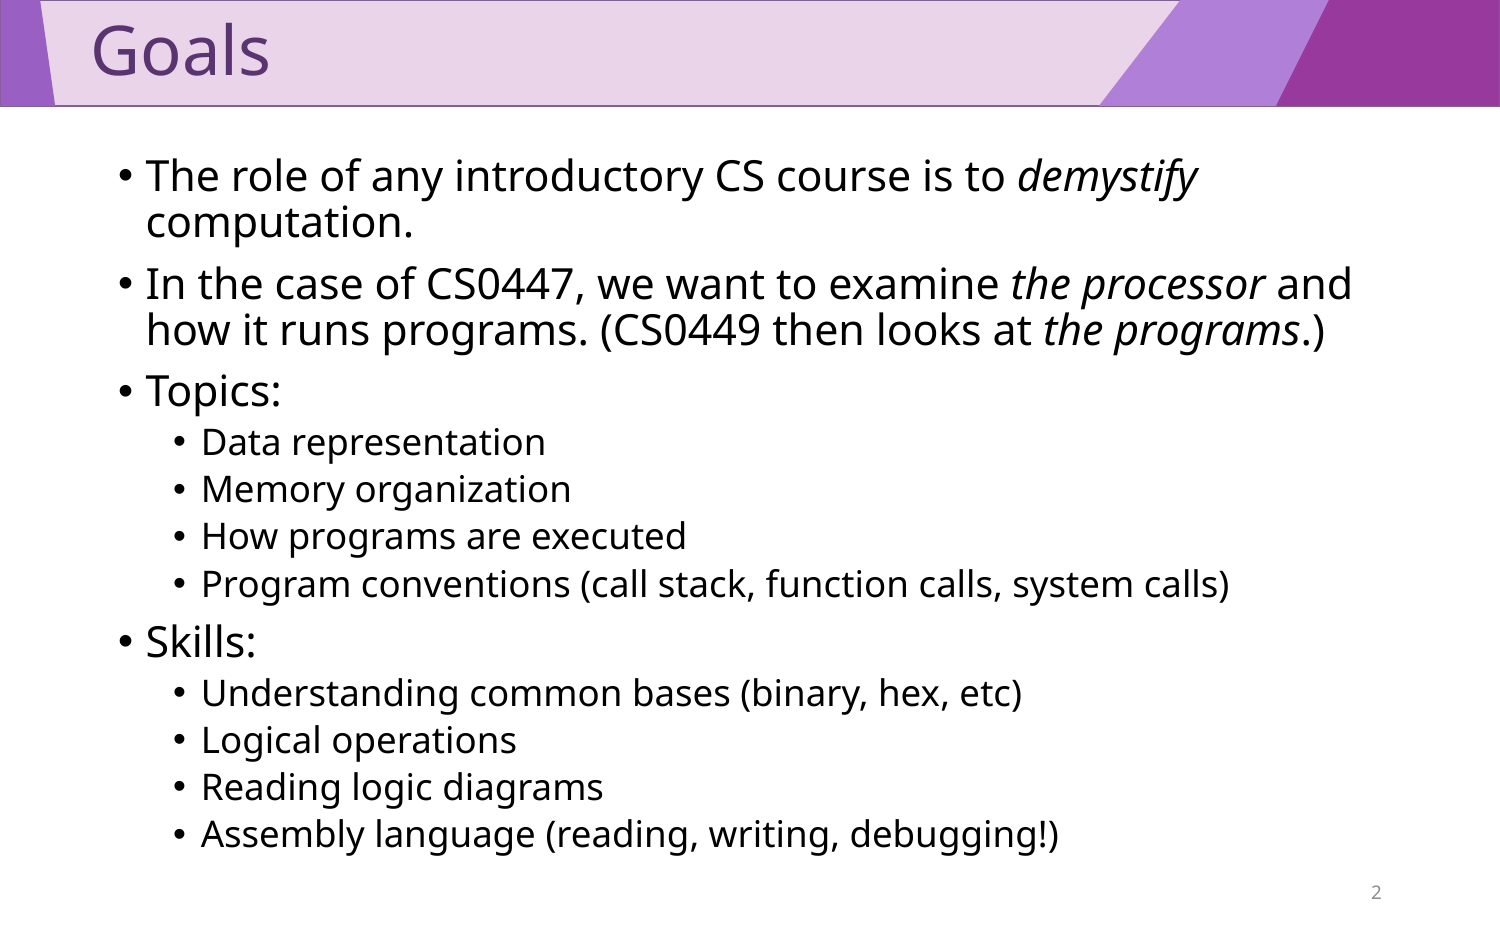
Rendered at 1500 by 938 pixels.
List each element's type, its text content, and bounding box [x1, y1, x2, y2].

slide_number 2 [1059, 868, 1397, 919]
title Goals [0, 0, 1500, 106]
list The role of any introductory CS course is to demystify computation. In the case of CS0447, we want to examine the processor and how it runs programs. (CS0449 then looks at the programs.) Topics: Data representation Memory organization How programs are executed Program conventions (call stack, function calls, system calls) Skills: Understanding common bases (binary, hex, etc) Logical operations Reading logic diagrams Assembly language (reading, writing, debugging!) [103, 146, 1397, 898]
